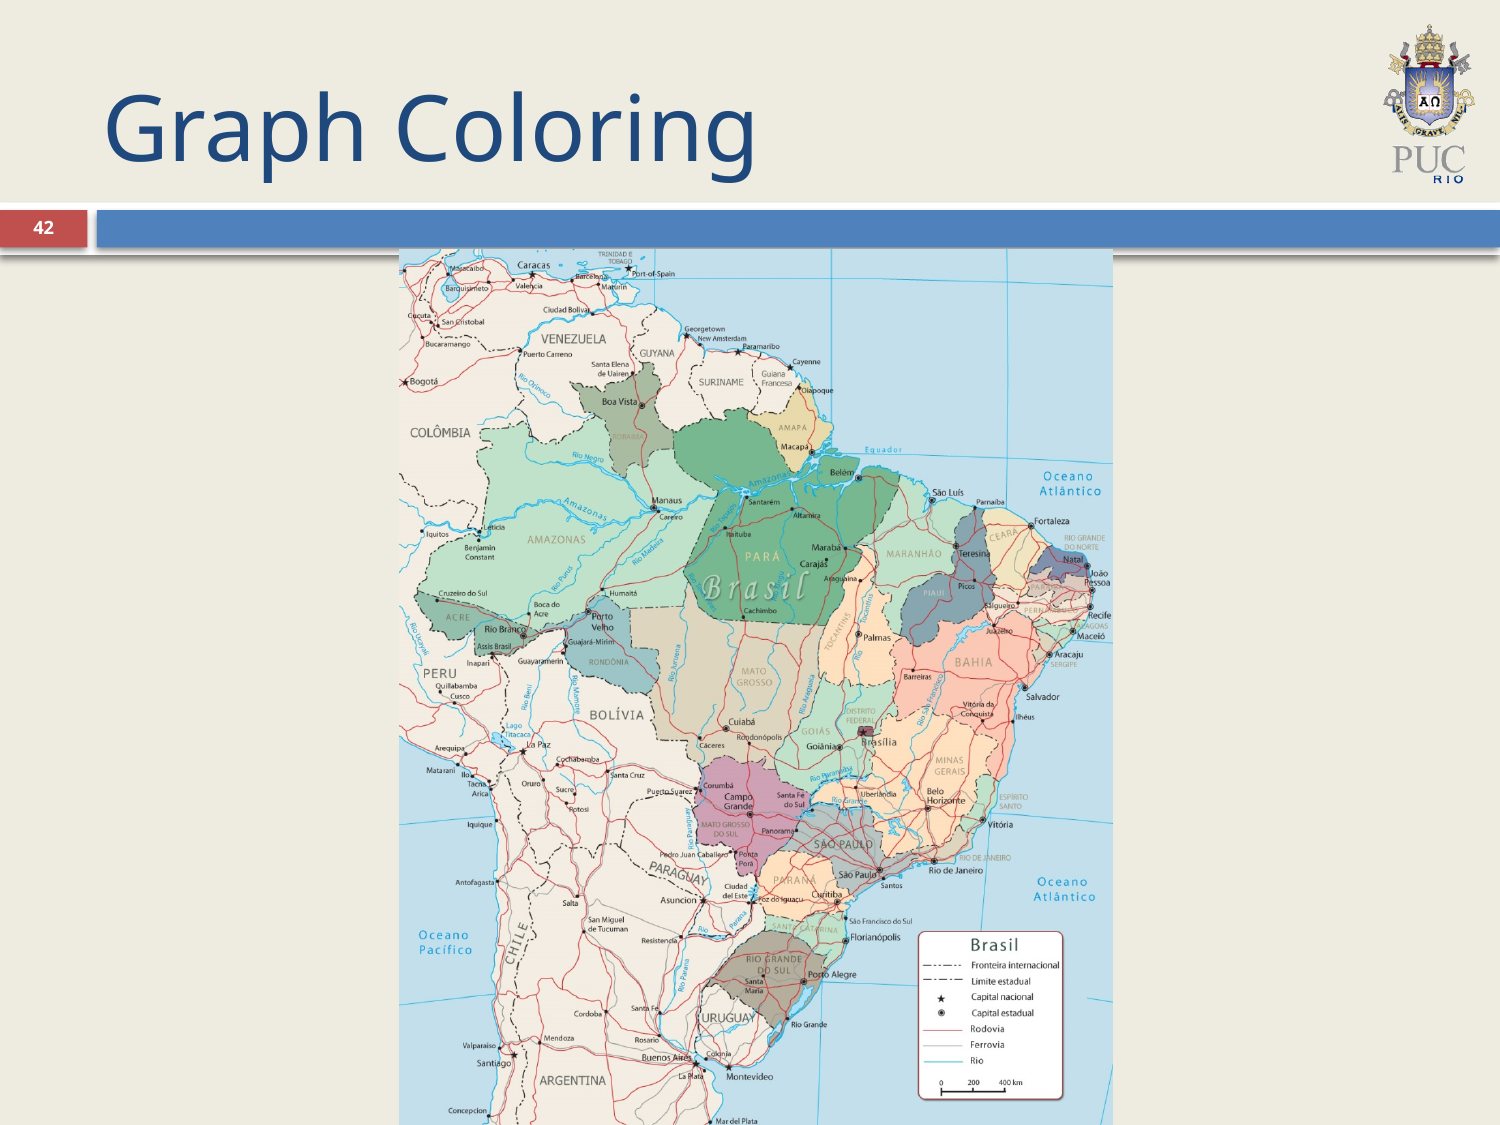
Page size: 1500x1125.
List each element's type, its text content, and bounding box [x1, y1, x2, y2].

title Graph Coloring [87, 50, 1384, 200]
picture [399, 249, 1113, 1125]
picture [1383, 24, 1476, 185]
slide_number 42 [0, 208, 88, 249]
